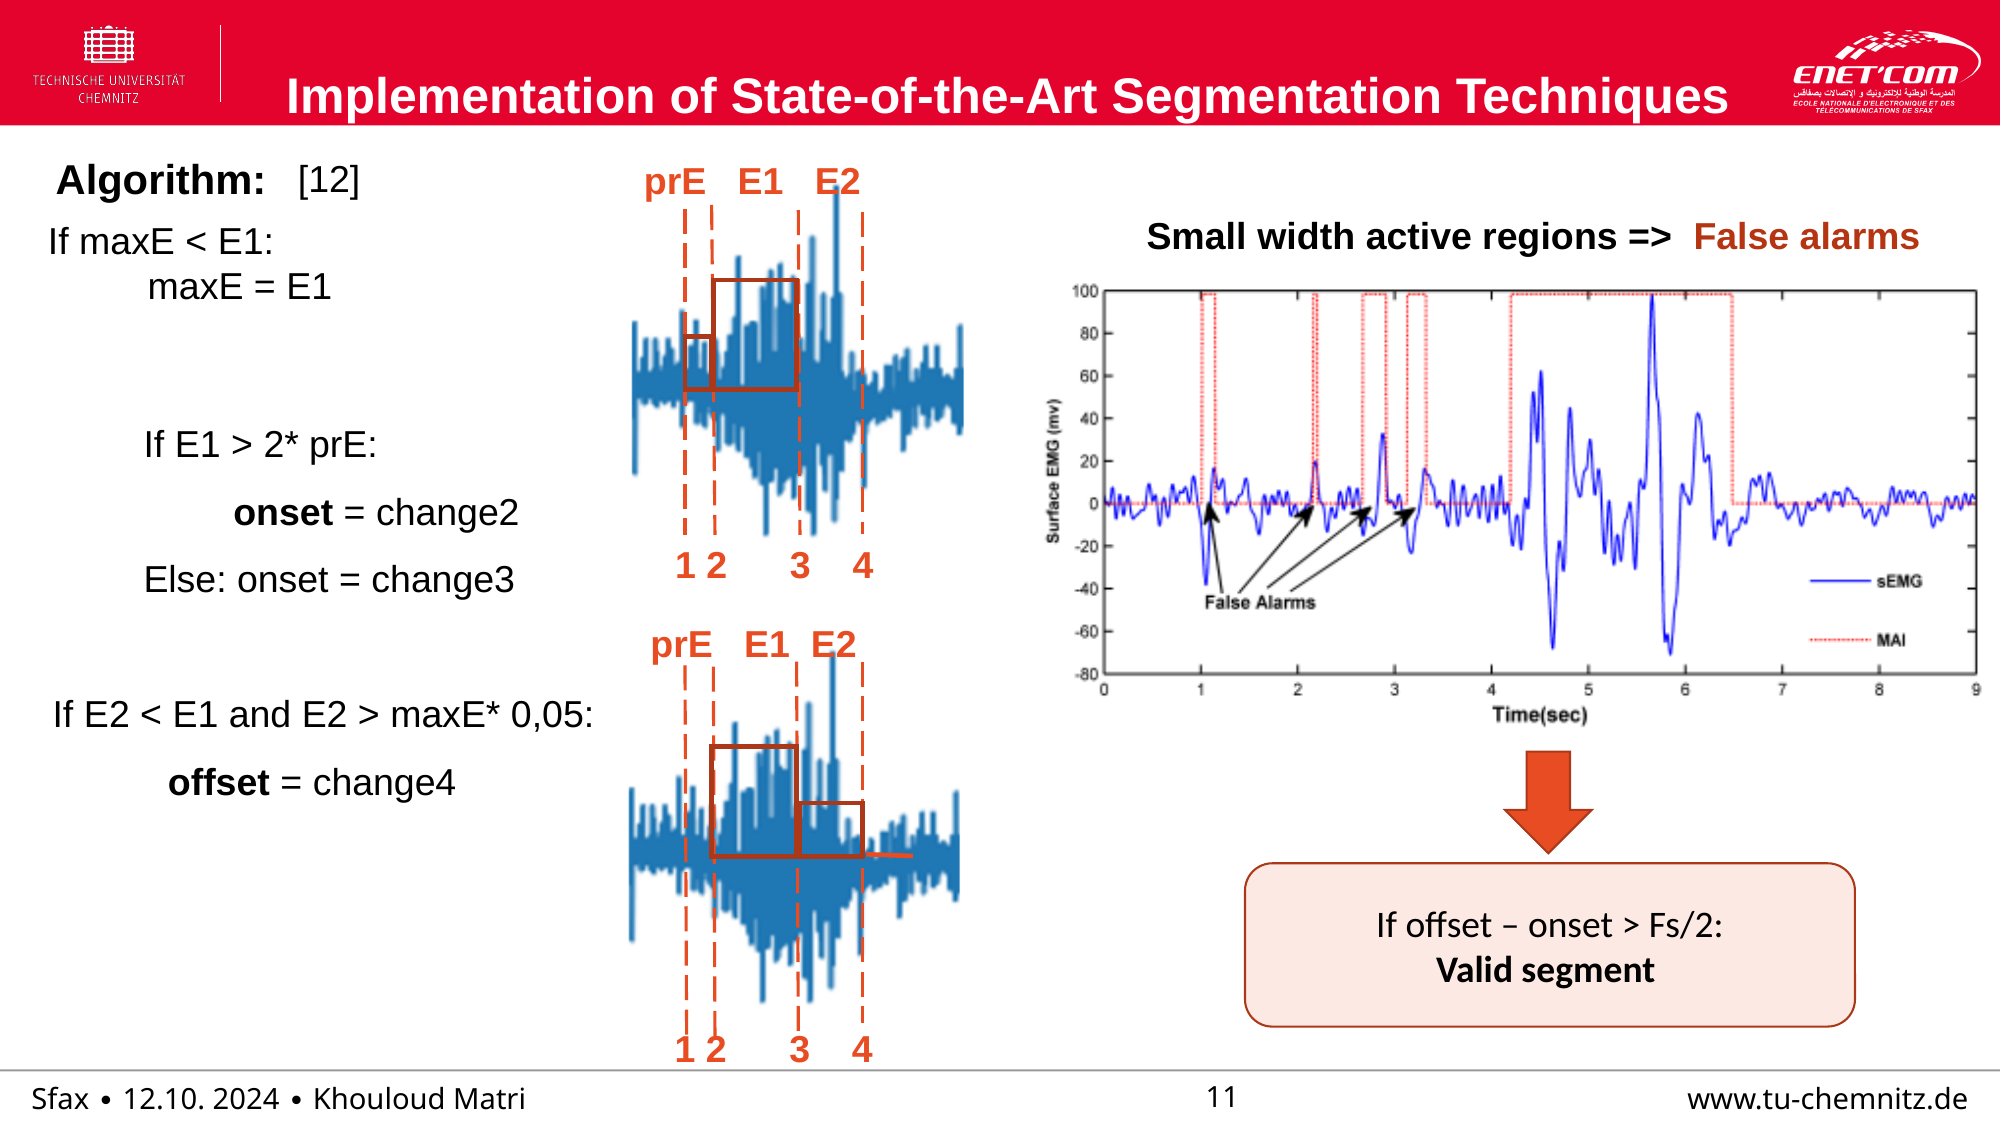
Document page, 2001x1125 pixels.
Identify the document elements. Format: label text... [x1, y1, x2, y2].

text_box [1502, 750, 1595, 855]
picture [621, 641, 965, 1032]
text_box 1 2 3 4 [660, 566, 889, 594]
picture [1026, 241, 1999, 743]
text_box Algorithm: [40, 145, 282, 210]
text_box 1 2 3 4 [659, 1032, 889, 1078]
picture [624, 175, 969, 566]
picture [1793, 30, 1981, 113]
text_box If E2 < E1 and E2 > maxE* 0,05: offset = change4 [37, 660, 610, 810]
text_box If offset – onset > Fs/2: Valid segment [1243, 862, 1857, 1028]
text_box Small width active regions => False alarms [1131, 204, 1936, 241]
text_box prE E1 E2 [625, 612, 872, 641]
picture [0, 0, 218, 136]
text_box Implementation of State-of-the-Art Segmentation Techniques [271, 0, 1746, 132]
text_box [12] [283, 147, 386, 208]
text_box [711, 204, 715, 535]
text_box prE E1 E2 [618, 149, 877, 210]
text_box If maxE < E1: maxE = E1 If E1 > 2* prE: onset = change2 Else: onset = change3 [0, 210, 535, 608]
